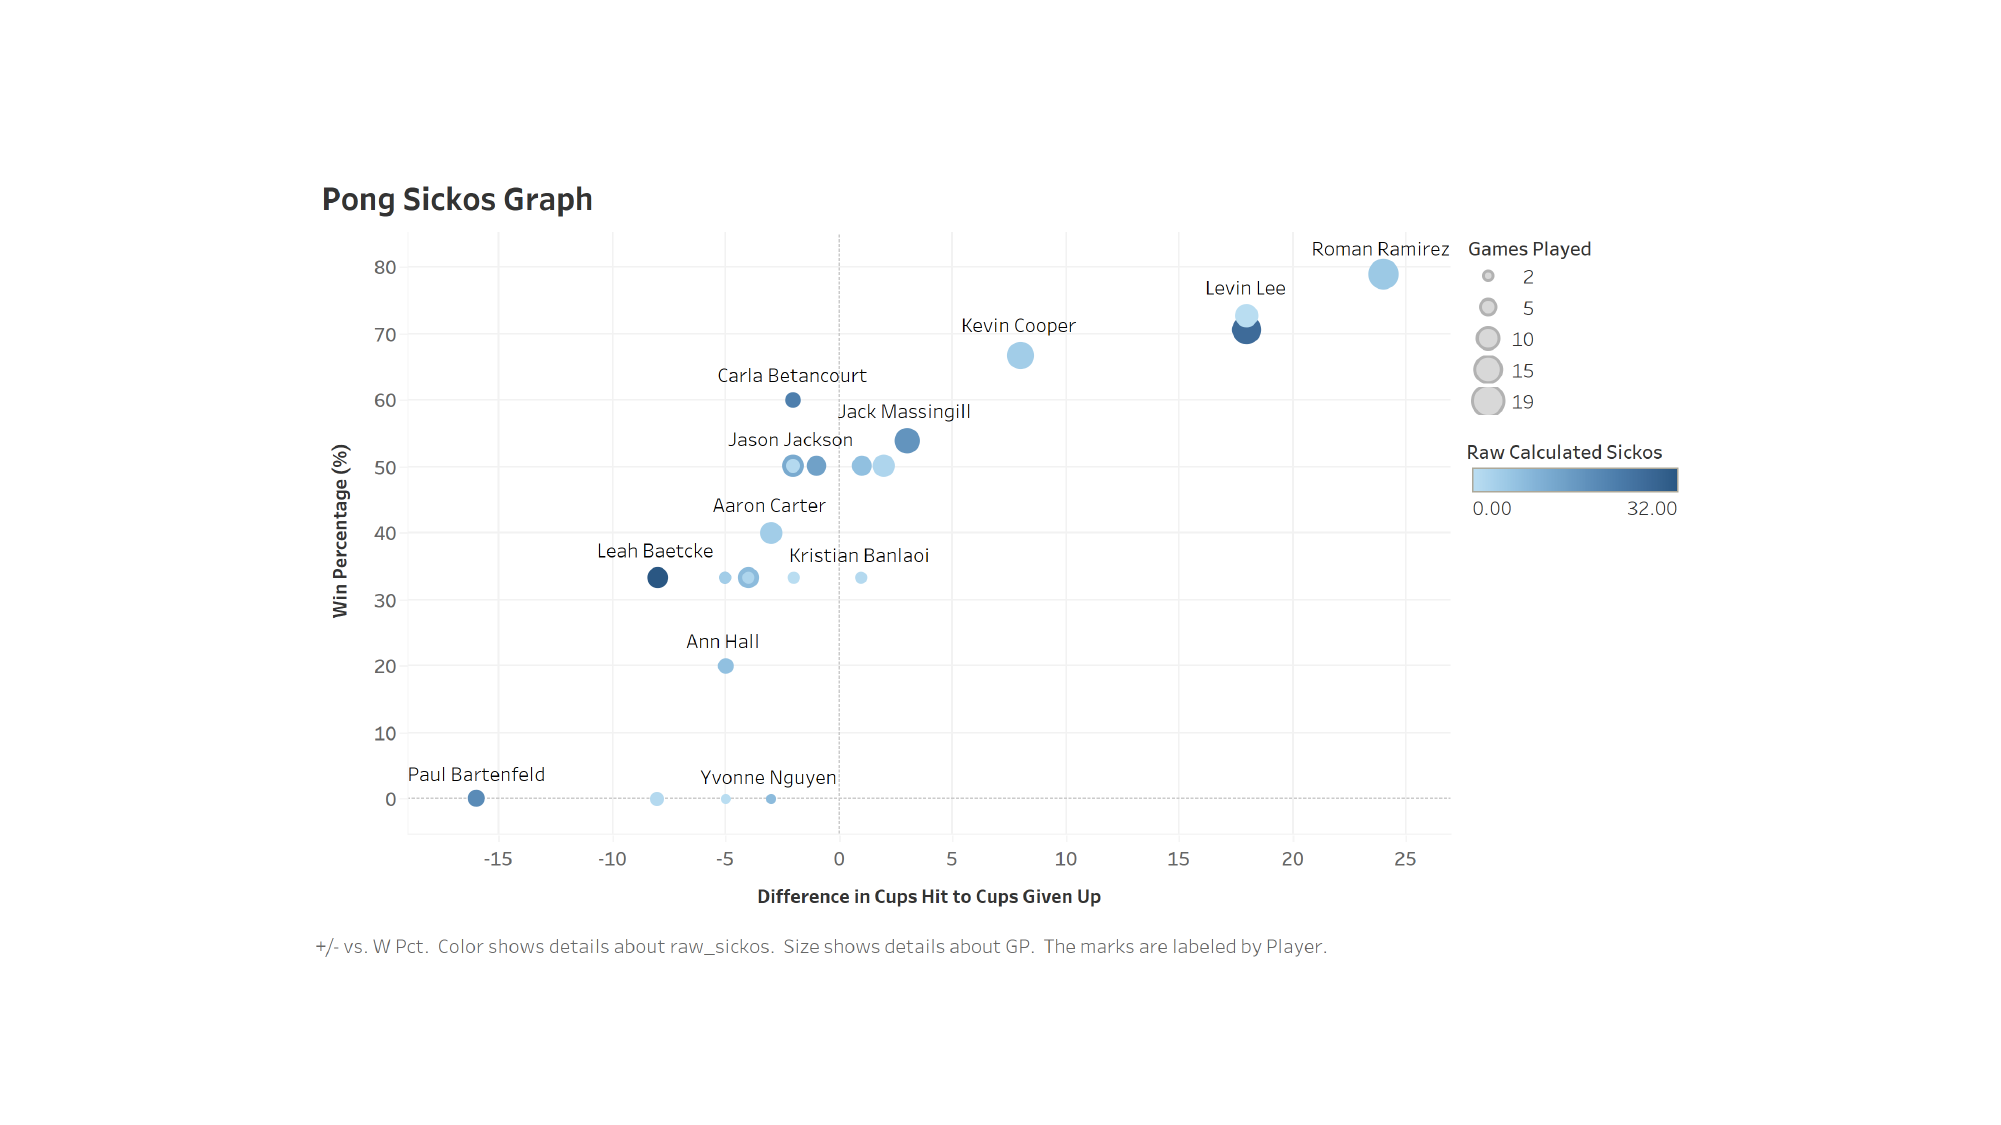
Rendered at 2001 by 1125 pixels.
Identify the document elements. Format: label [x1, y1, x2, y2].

picture [315, 166, 1685, 959]
